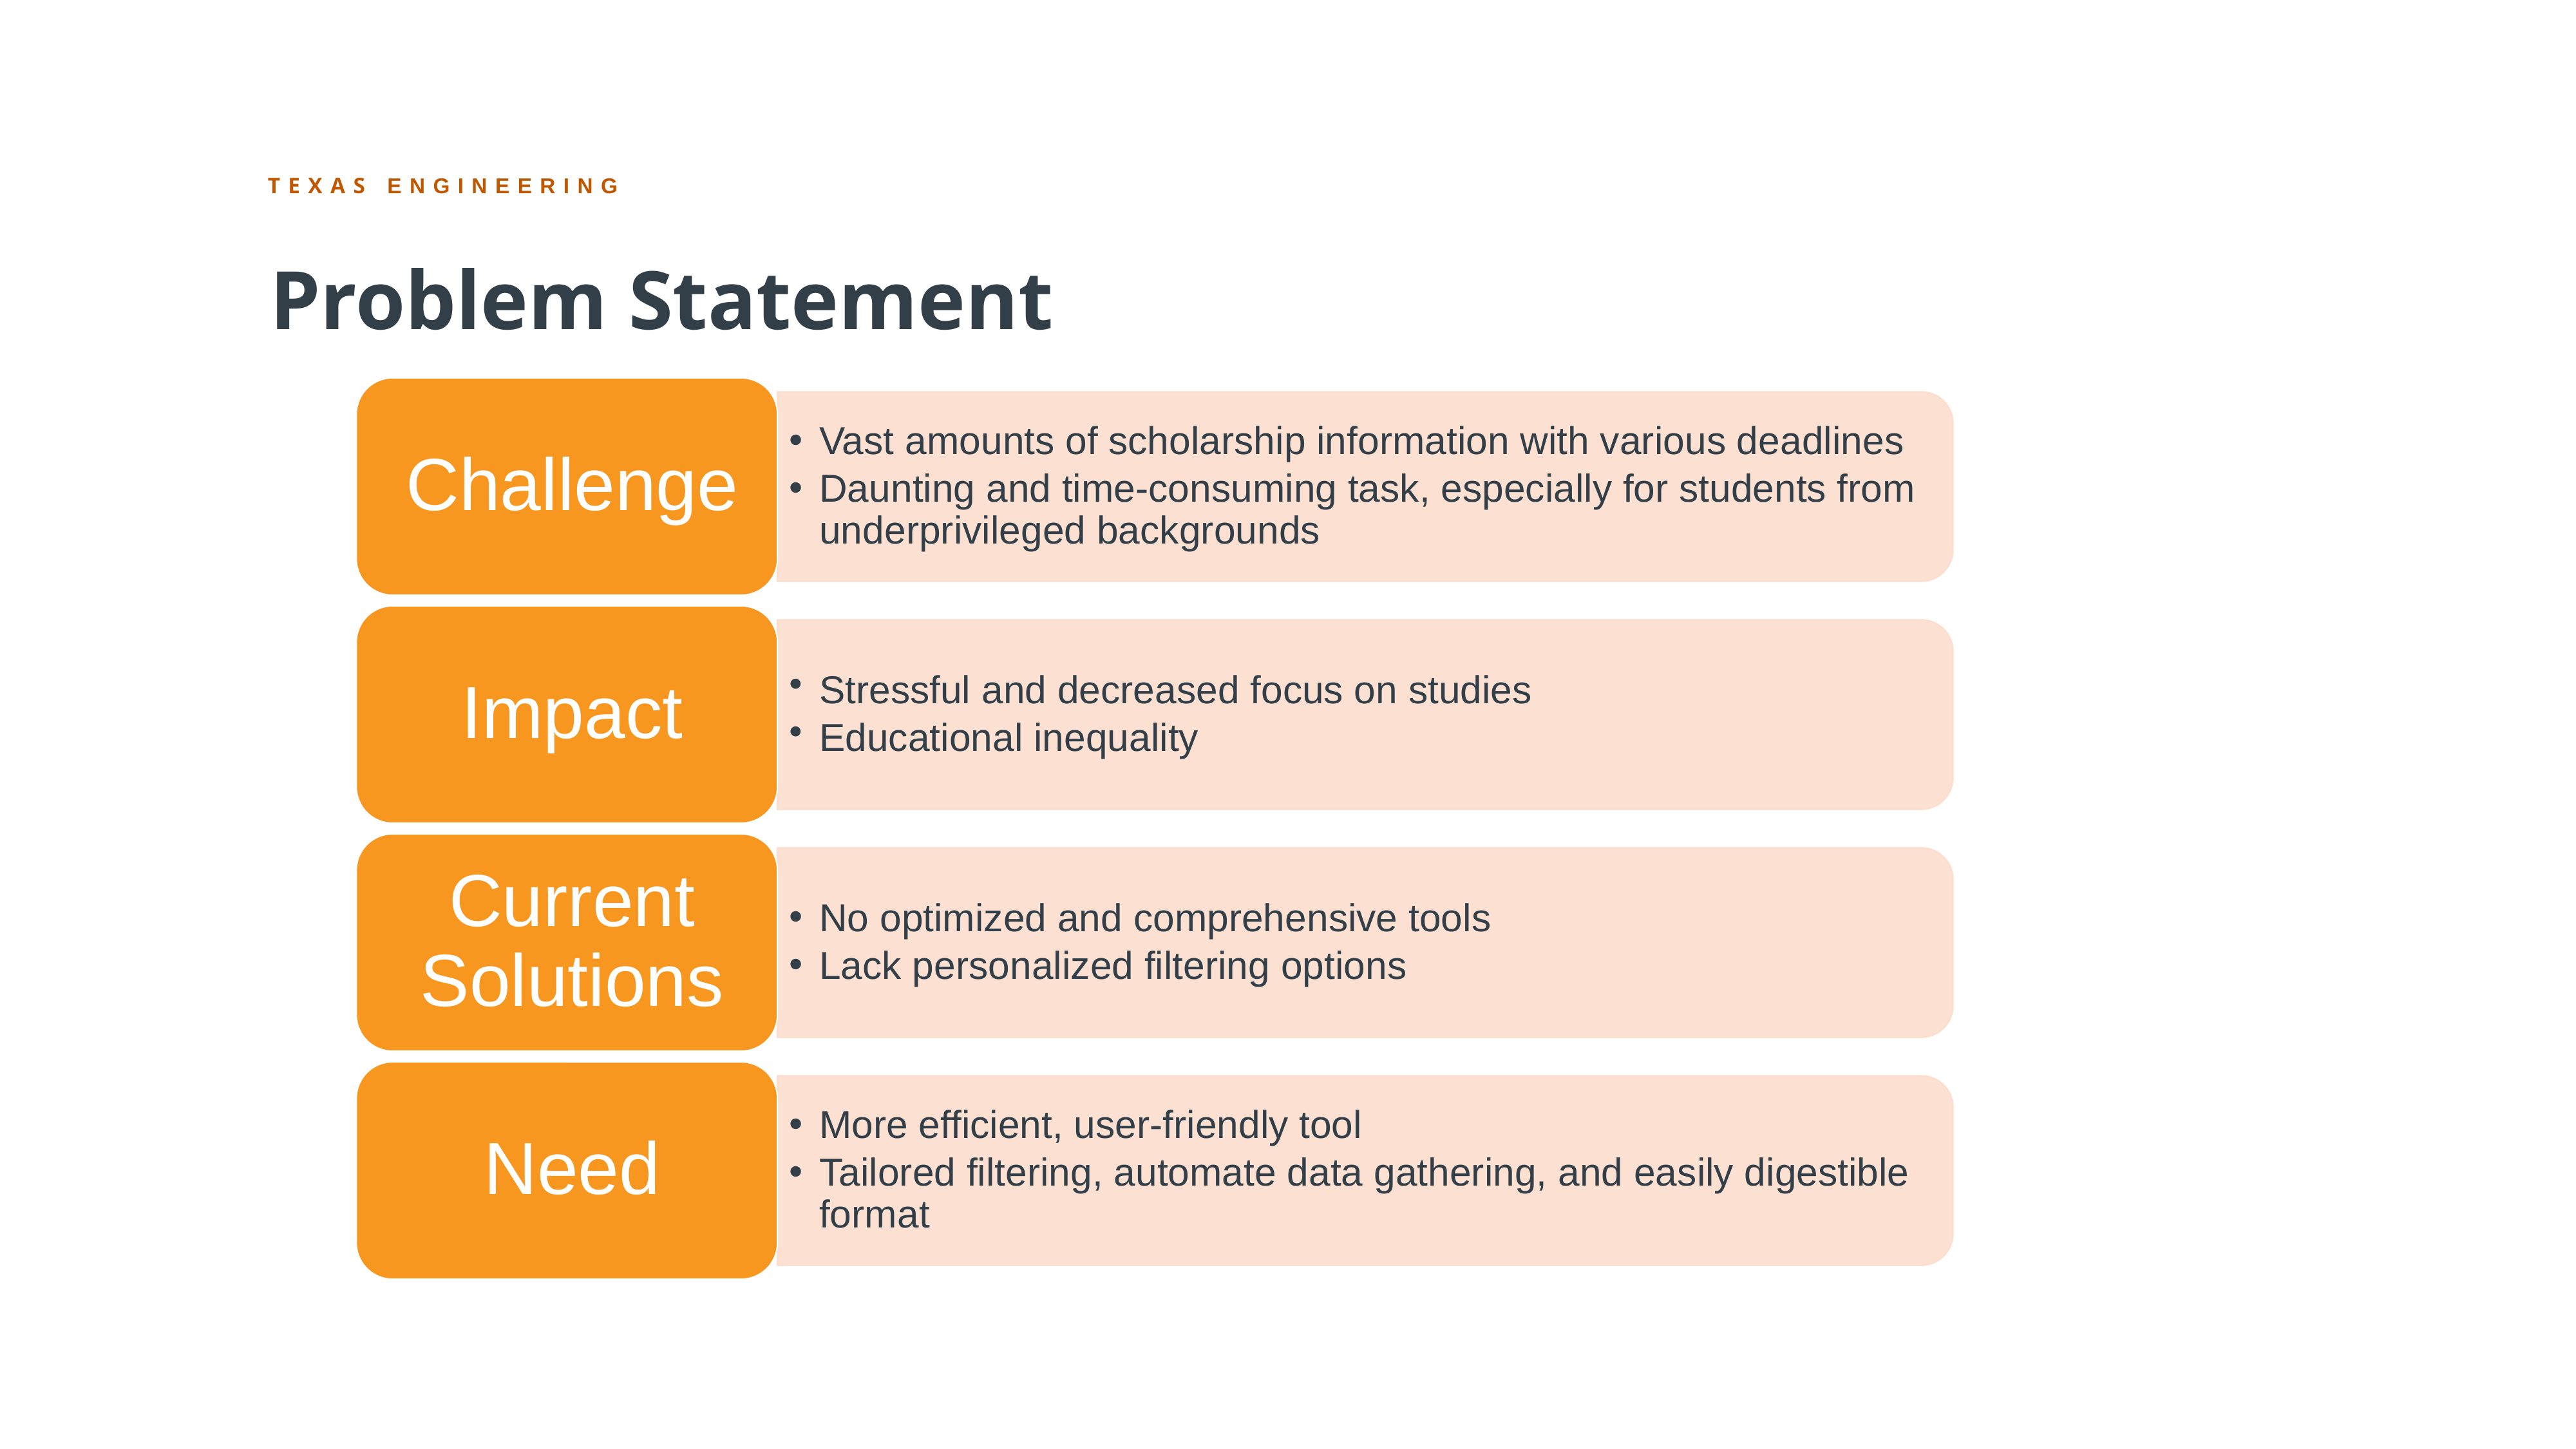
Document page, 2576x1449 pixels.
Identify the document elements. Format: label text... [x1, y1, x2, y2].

text_box Problem Statement [260, 243, 2344, 350]
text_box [236, 377, 2074, 1280]
